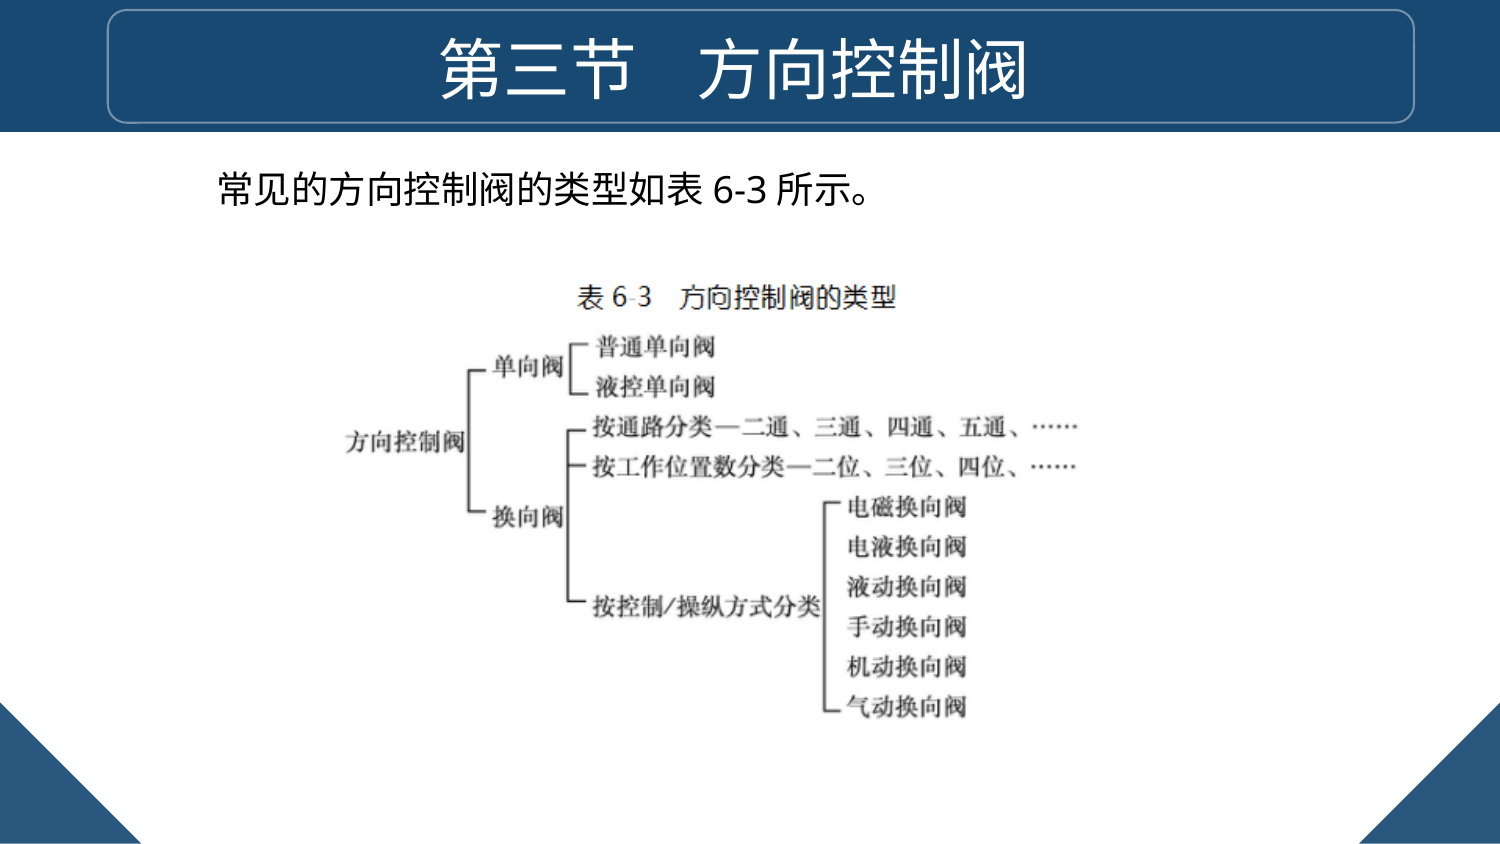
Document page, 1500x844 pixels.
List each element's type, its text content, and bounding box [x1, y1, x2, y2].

picture [324, 280, 1102, 756]
text_box [0, 700, 144, 844]
text_box [1357, 701, 1500, 844]
text_box [108, 8, 1416, 124]
text_box 常见的方向控制阀的类型如表6-3所示。 [201, 171, 904, 219]
text_box 第三节 方向控制阀 [107, 20, 1361, 115]
